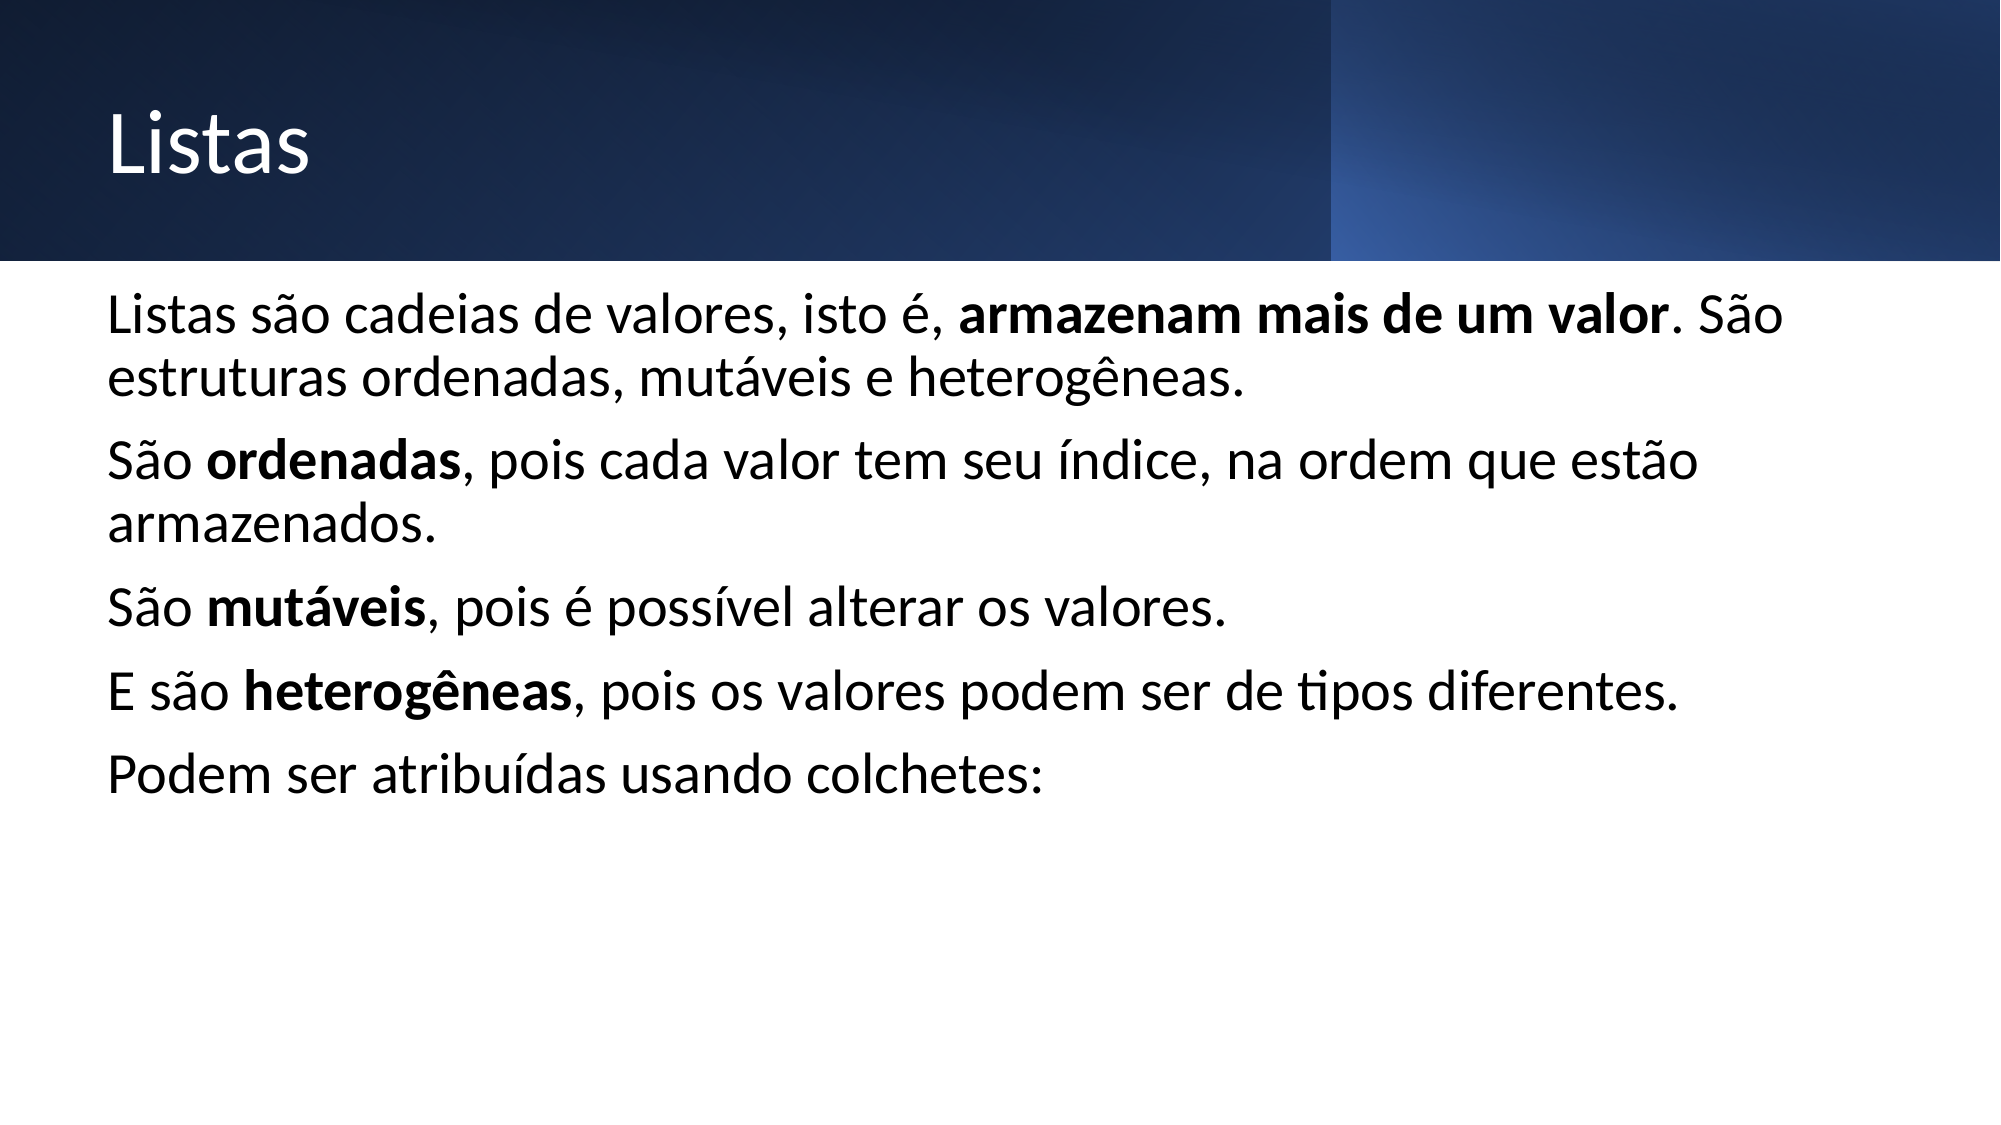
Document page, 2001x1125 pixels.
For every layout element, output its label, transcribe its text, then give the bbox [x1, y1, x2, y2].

list Listas são cadeias de valores, isto é, armazenam mais de um valor. São estruturas ordenadas, mutáveis e heterogêneas. São ordenadas, pois cada valor tem seu índice, na ordem que estão armazenados. São mutáveis, pois é possível alterar os valores. E são heterogêneas, pois os valores podem ser de tipos diferentes. Podem ser atribuídas usando colchetes: [92, 275, 1925, 1014]
title Listas [92, 35, 1925, 254]
